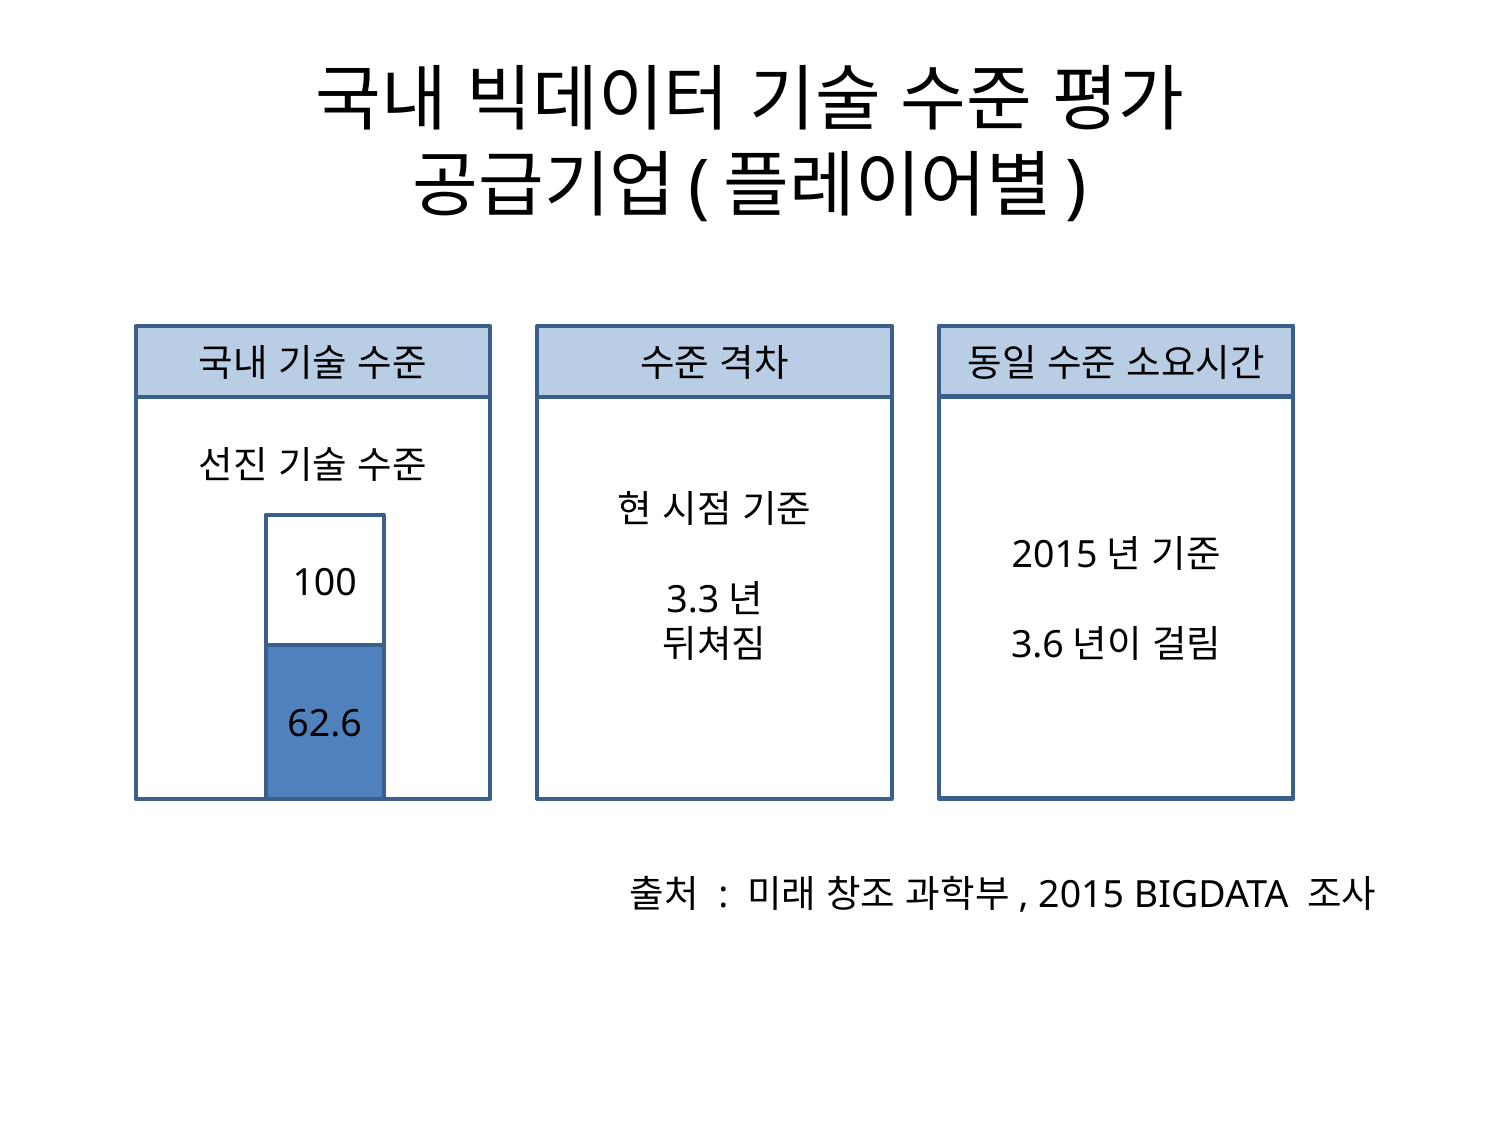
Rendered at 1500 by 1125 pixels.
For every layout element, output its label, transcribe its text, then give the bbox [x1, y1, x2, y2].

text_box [537, 325, 892, 799]
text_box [135, 325, 491, 800]
text_box 출처 : 미래 창조 과학부, 2015 BIGDATA 조사 [615, 862, 1392, 923]
title 국내 빅데이터 기술 수준 평가 공급기업(플레이어별) [75, 45, 1425, 233]
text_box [938, 325, 1294, 799]
